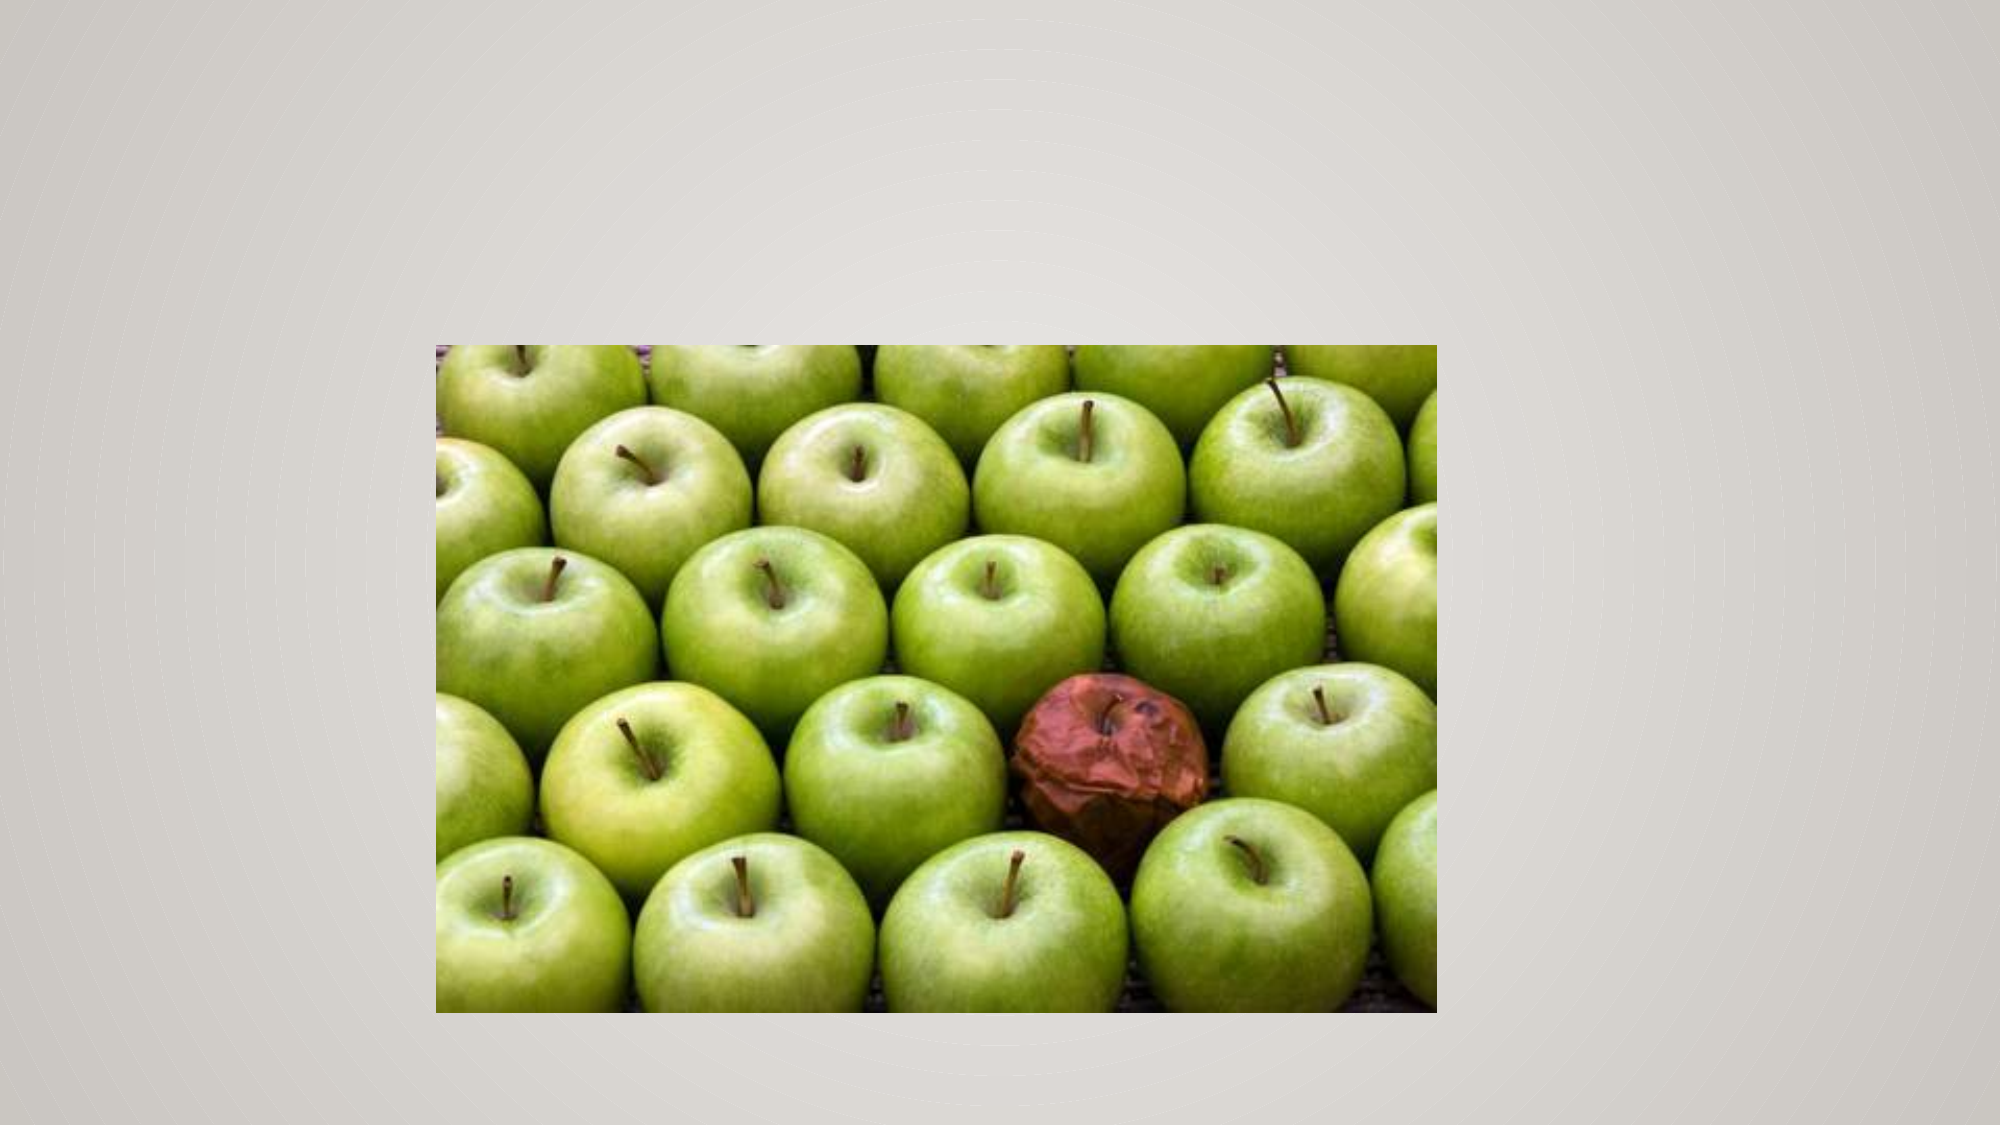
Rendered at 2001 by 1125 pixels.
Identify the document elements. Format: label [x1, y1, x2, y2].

picture [435, 345, 1437, 1013]
